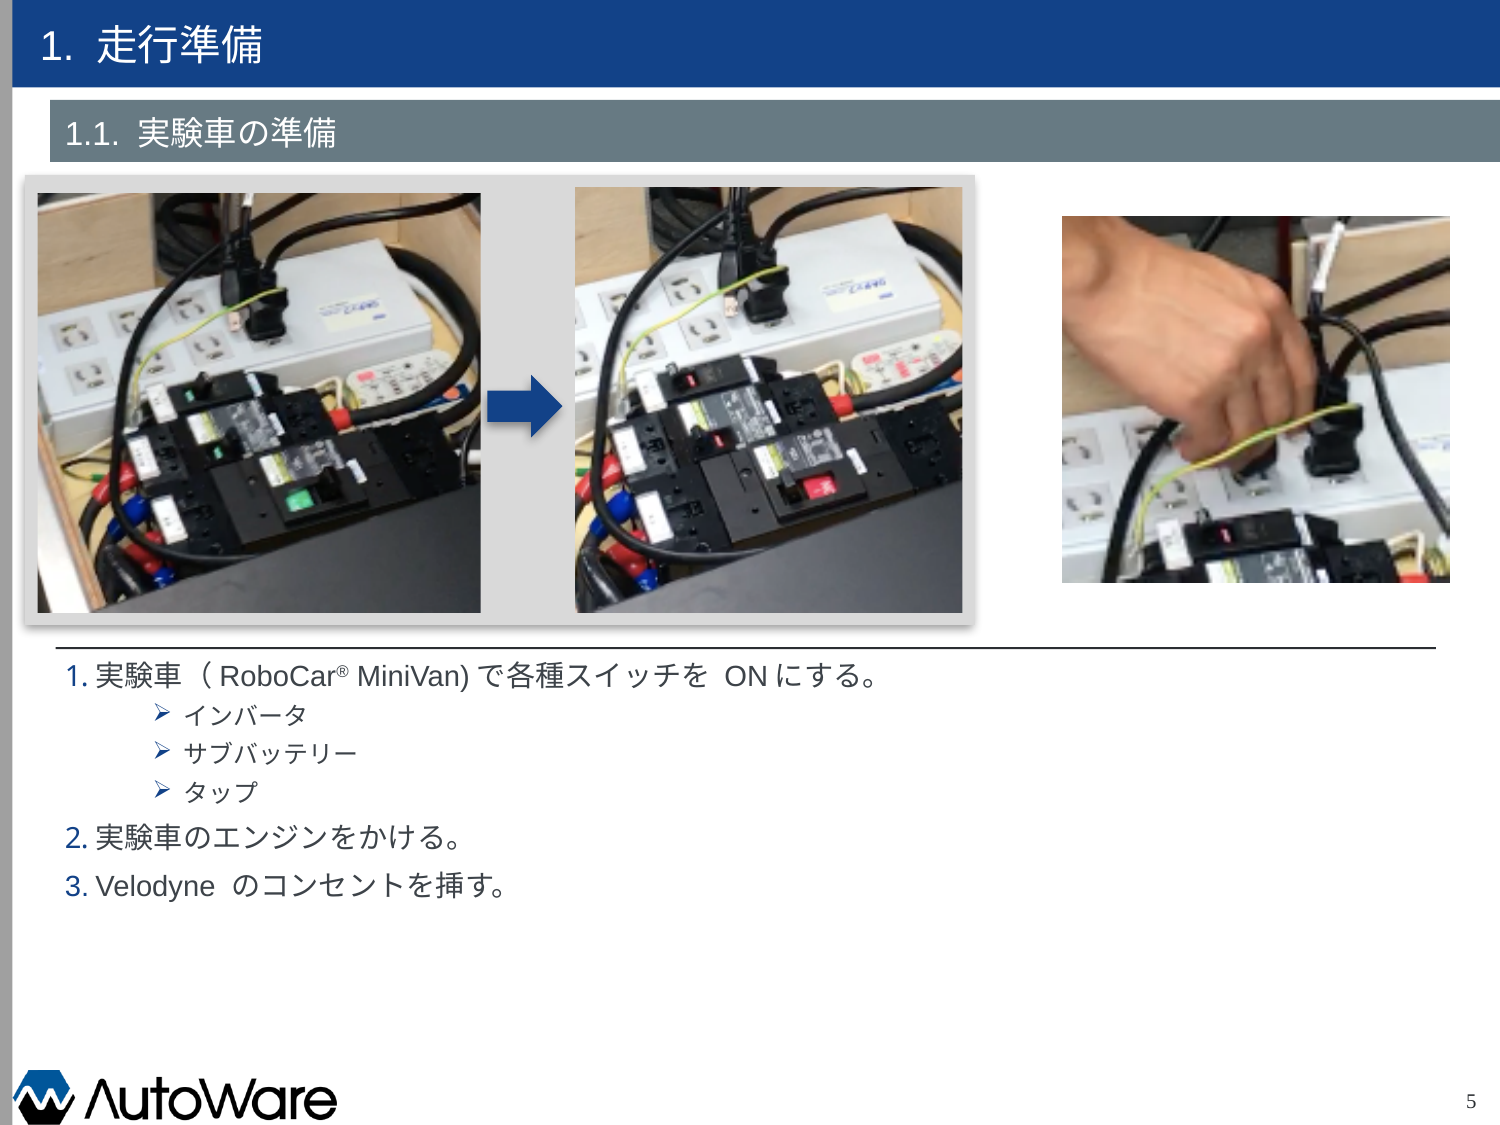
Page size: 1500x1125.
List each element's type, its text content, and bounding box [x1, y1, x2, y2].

title 1. 走行準備 [24, 0, 1500, 88]
text_box [489, 374, 563, 439]
slide_number 5 [1328, 1074, 1492, 1125]
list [574, 187, 963, 613]
text_box [24, 174, 976, 626]
picture [12, 1070, 338, 1125]
list 実験車（RoboCar® MiniVan)で各種スイッチを ONにする。 インバータ サブバッテリー タップ 実験車のエンジンをかける。 Velodyne のコンセントを挿す。 [50, 650, 1450, 1050]
list 1.1. 実験車の準備 [50, 102, 1500, 162]
picture [37, 193, 481, 613]
picture [1062, 187, 1451, 613]
